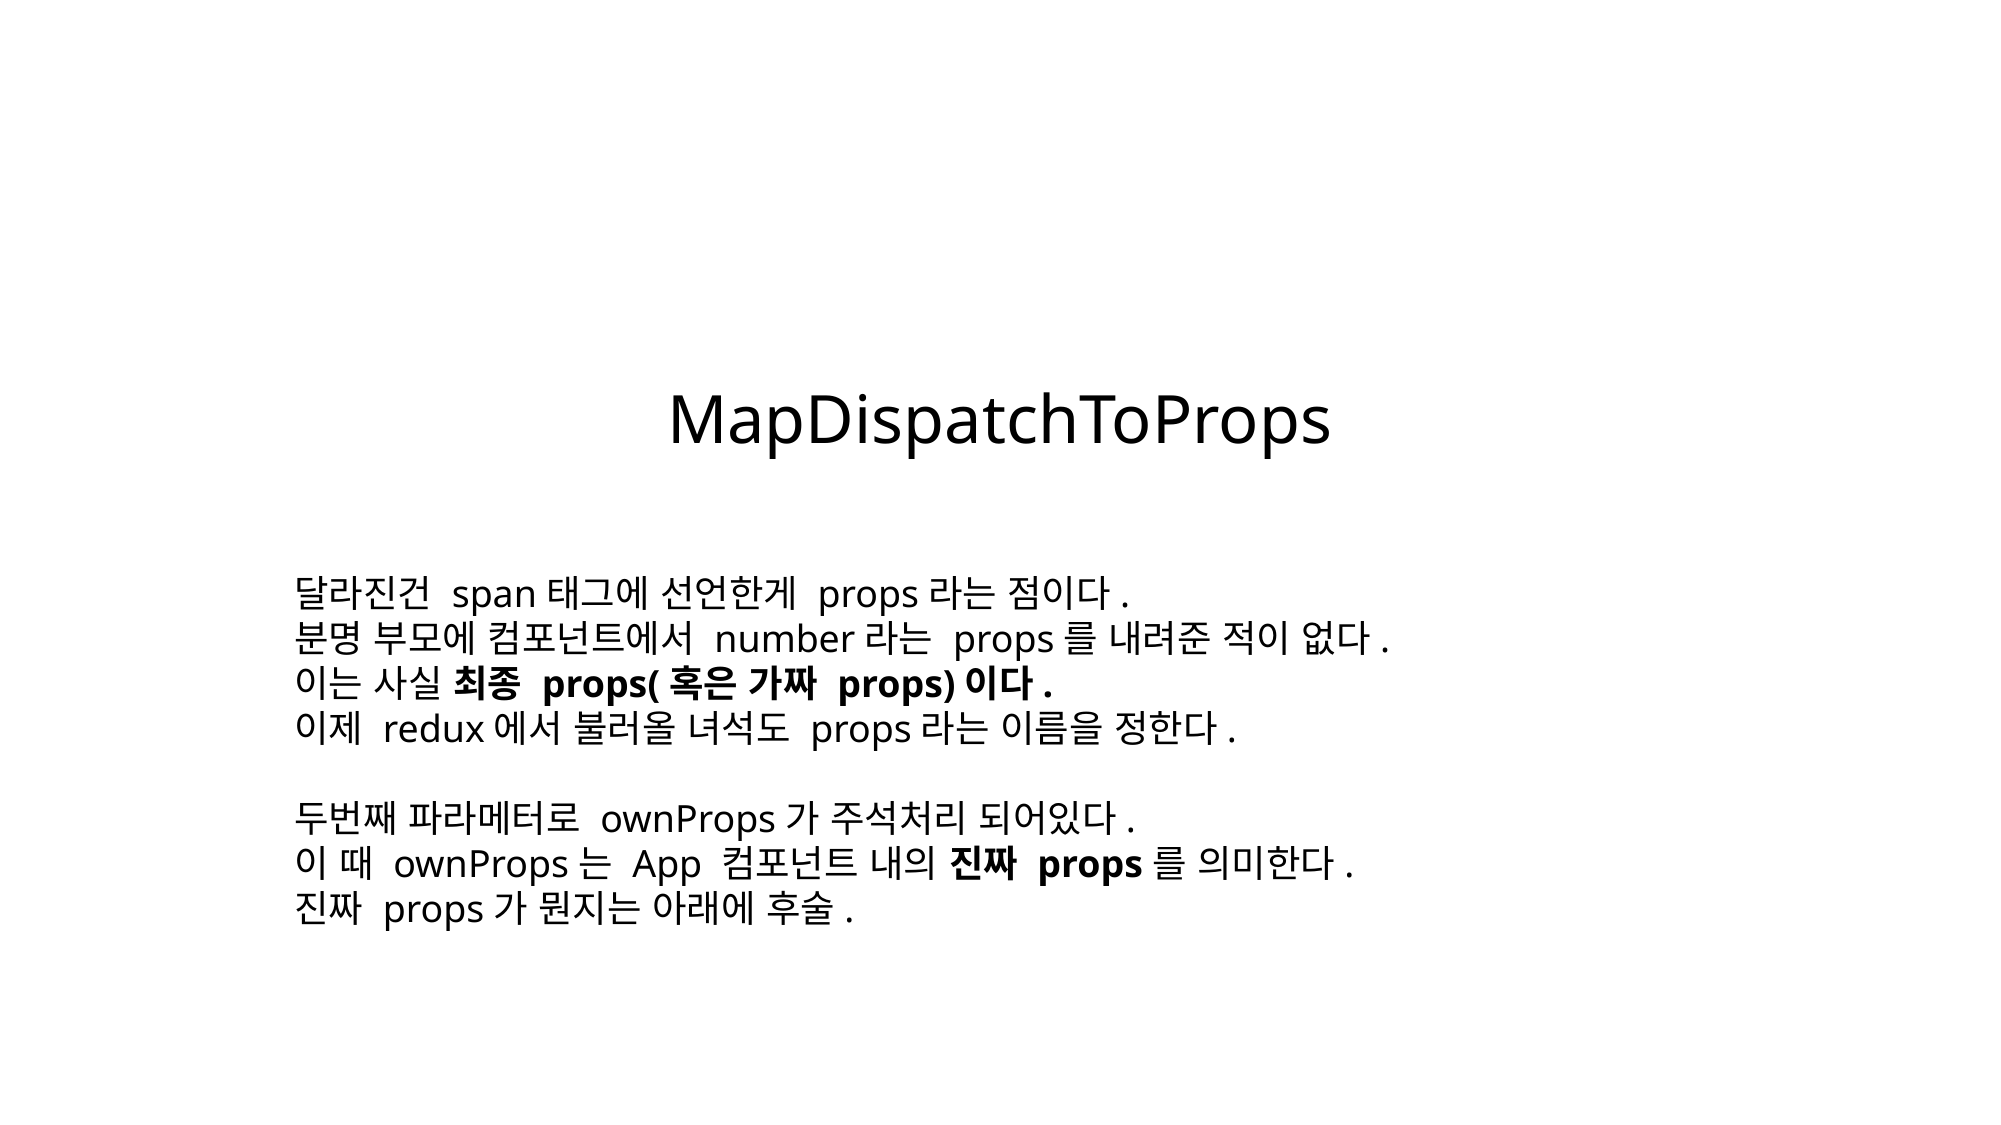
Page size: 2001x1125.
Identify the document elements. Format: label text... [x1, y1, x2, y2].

text_box MapDispatchToProps [582, 369, 1418, 465]
text_box 달라진건 span태그에 선언한게 props라는 점이다. 분명 부모에 컴포넌트에서 number라는 props를 내려준 적이 없다. 이는 사실 최종 props(혹은 가짜 props)이다. 이제 redux에서 불러올 녀석도 props라는 이름을 정한다. 두번째 파라메터로 ownProps가 주석처리 되어있다. 이 때 ownProps는 App 컴포넌트 내의 진짜 props를 의미한다. 진짜 props가 뭔지는 아래에 후술. [279, 562, 1721, 983]
